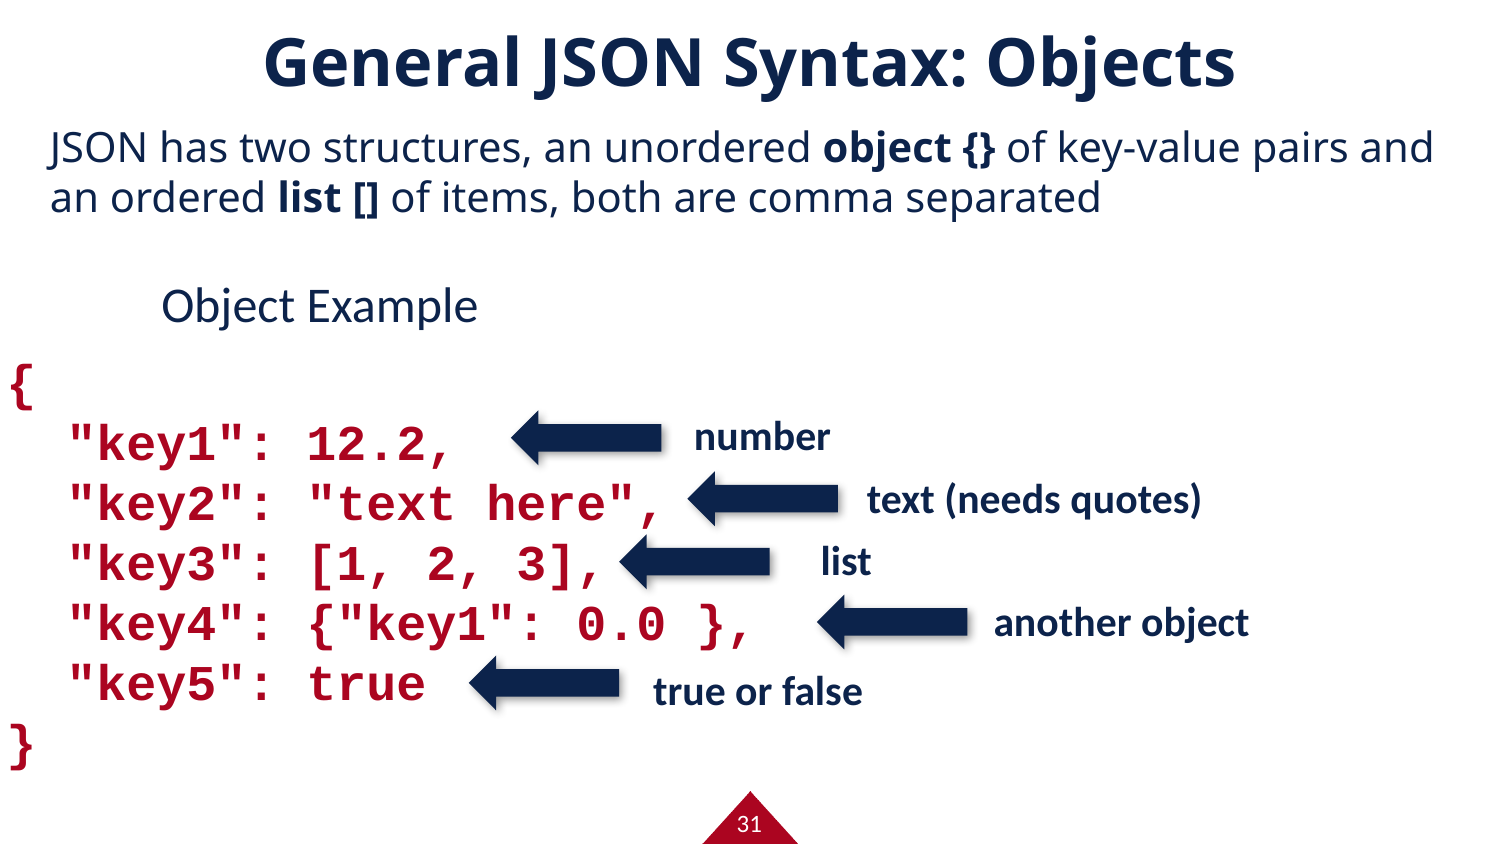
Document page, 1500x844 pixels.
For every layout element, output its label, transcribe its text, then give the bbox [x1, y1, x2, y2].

text_box [510, 410, 662, 466]
text_box [468, 655, 620, 711]
text_box Object Example [53, 253, 587, 339]
list JSON has two structures, an unordered object {} of key-value pairs and an ordered list [] of items, both are comma separated [34, 113, 1464, 329]
picture [702, 810, 707, 844]
title General JSON Syntax: Objects [0, 0, 1500, 119]
text_box list [771, 517, 922, 590]
text_box [687, 471, 838, 527]
text_box { "key1": 12.2, "key2": "text here", "key3": [1, 2, 3], "key4": {"key1": 0.0 }, "key5": true } [0, 344, 817, 810]
slide_number 31 [707, 810, 791, 844]
text_box number [669, 392, 856, 466]
text_box [816, 594, 967, 647]
text_box [619, 534, 770, 590]
text_box another object [967, 578, 1277, 652]
text_box text (needs quotes) [839, 455, 1231, 528]
text_box true or false [635, 647, 881, 720]
picture [791, 810, 798, 844]
